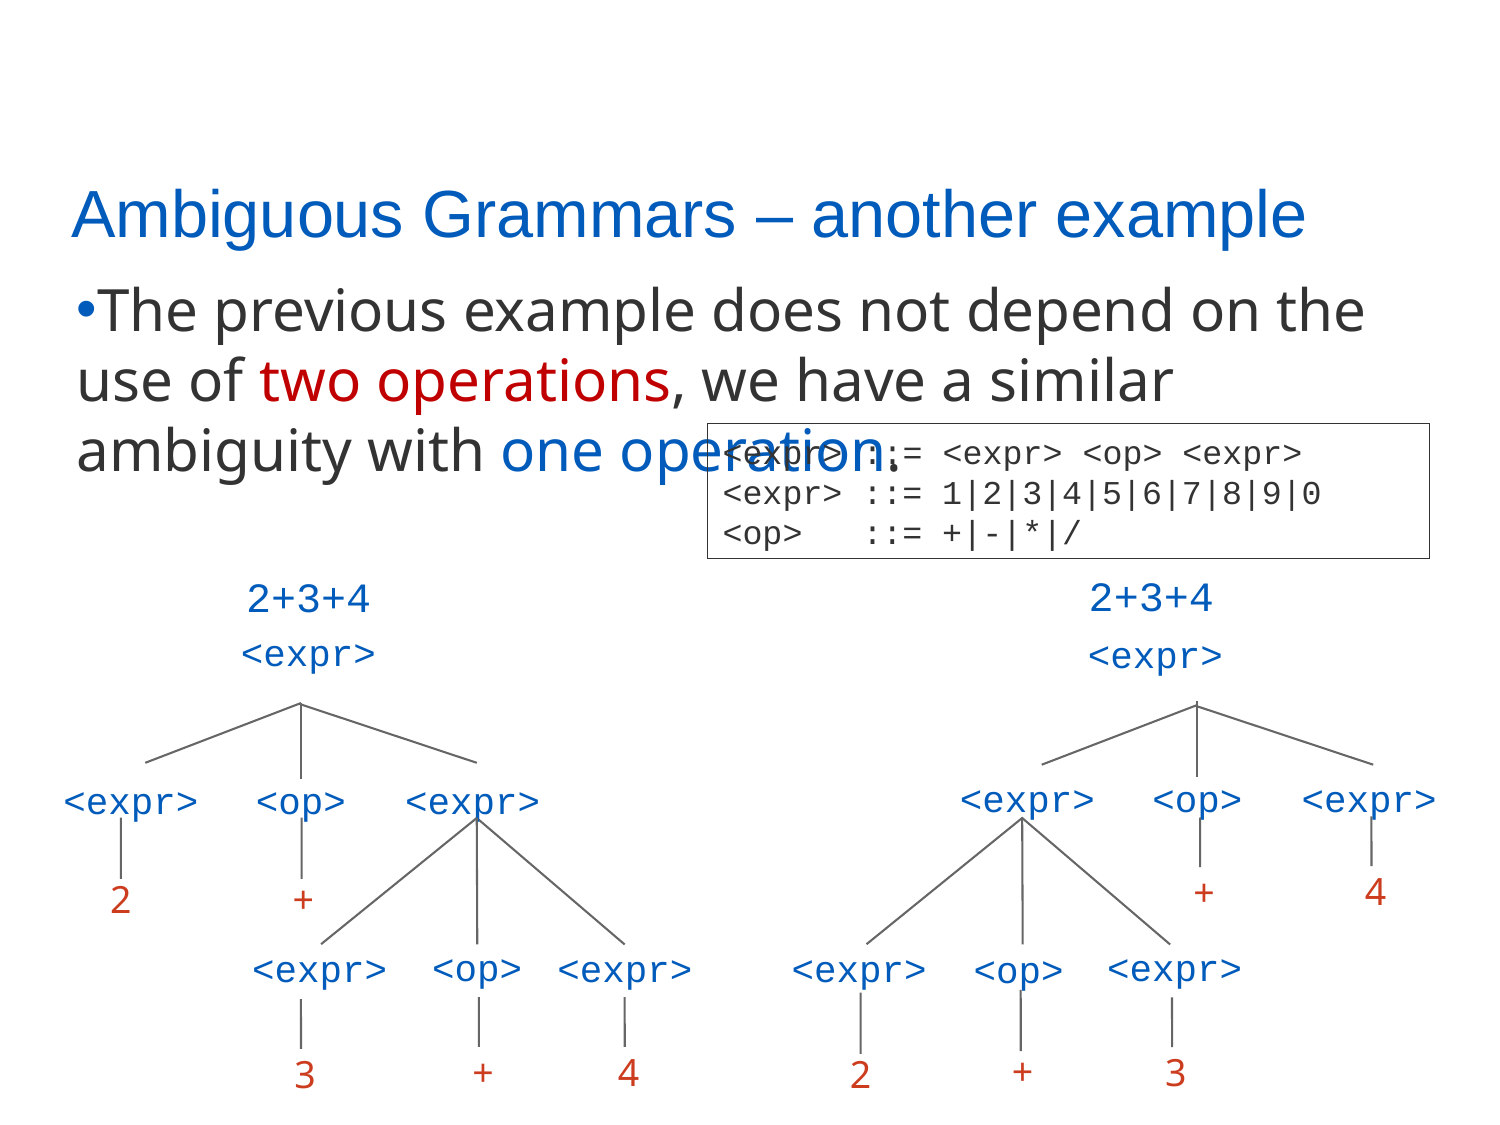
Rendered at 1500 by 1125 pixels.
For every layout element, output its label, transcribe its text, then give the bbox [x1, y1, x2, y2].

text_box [96, 621, 625, 1104]
text_box 3 [1150, 1041, 1200, 1102]
text_box <expr> [944, 767, 1110, 827]
text_box <expr> ::= <expr> <op> <expr> <expr> ::= 1|2|3|4|5|6|7|8|9|0 <op> ::= +|-|*|/ [707, 423, 1430, 559]
text_box 4 [625, 1041, 652, 1101]
list The previous example does not depend on the use of two operations, we have a similar ambiguity with one operation. [61, 265, 1430, 708]
text_box + [996, 1040, 1049, 1101]
text_box 4 [1349, 860, 1399, 920]
text_box + [1178, 861, 1228, 922]
text_box <expr> [1092, 937, 1258, 997]
text_box <op> [958, 938, 1079, 999]
text_box <expr> [1286, 767, 1452, 827]
text_box <op> [1137, 767, 1258, 827]
text_box <expr> [776, 937, 942, 998]
text_box 2 [835, 1043, 887, 1103]
title Ambiguous Grammars – another example [56, 172, 1351, 278]
text_box <expr> [625, 937, 708, 997]
text_box 2+3+4 [153, 562, 464, 621]
text_box <expr> [1073, 627, 1238, 683]
text_box 2+3+4 [996, 562, 1307, 627]
text_box <expr> [48, 769, 96, 829]
